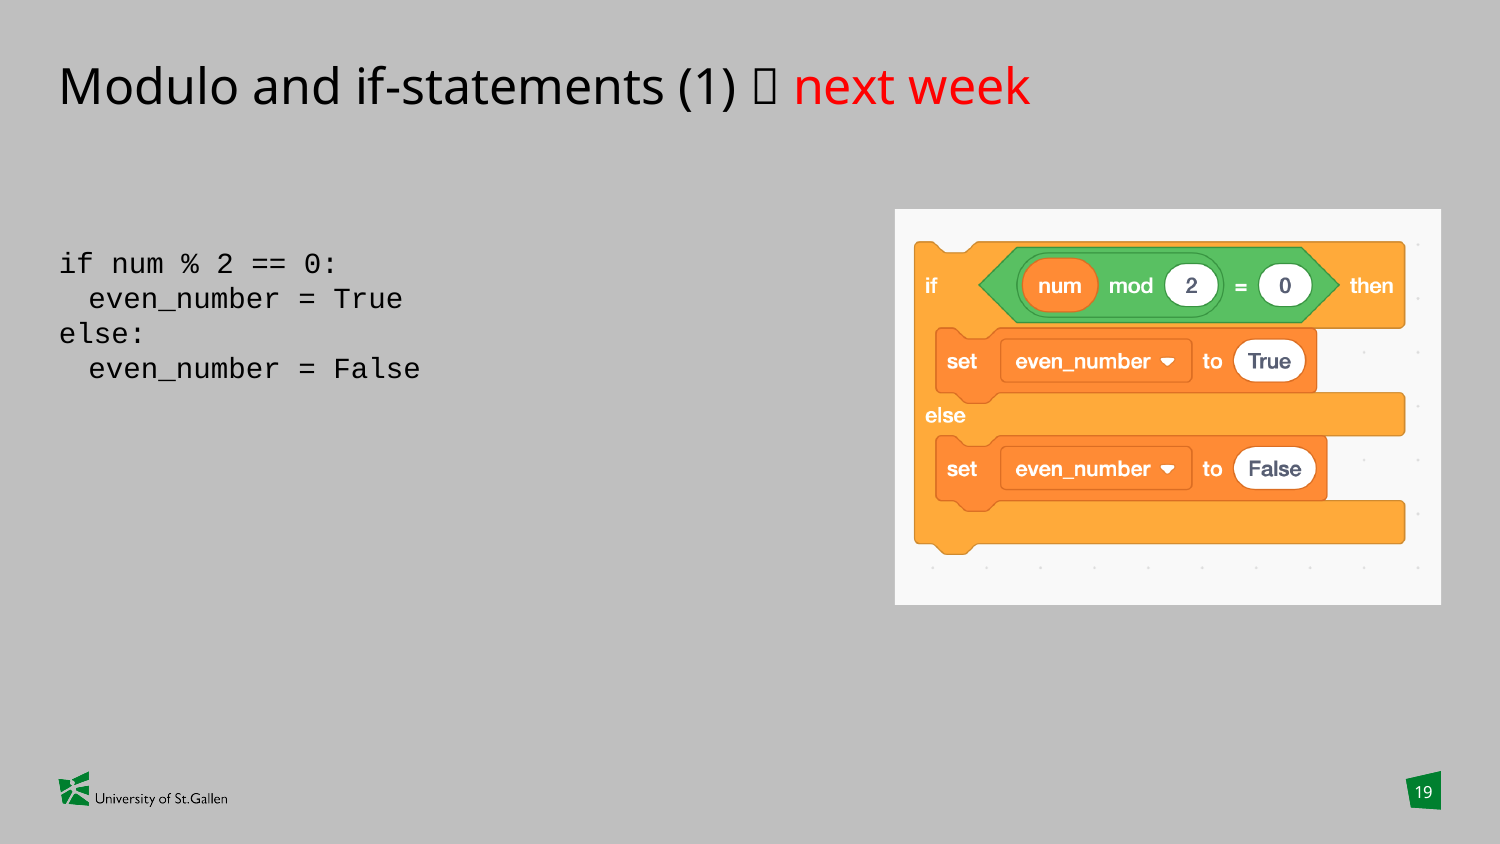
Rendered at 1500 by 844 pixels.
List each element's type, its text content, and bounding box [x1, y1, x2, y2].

picture [894, 209, 1442, 605]
picture [58, 771, 227, 807]
slide_number 19 [1405, 782, 1442, 827]
list if num % 2 == 0: even_number = True else: even_number = False [58, 209, 1442, 735]
title Modulo and if-statements (1)  next week [58, 61, 1442, 162]
